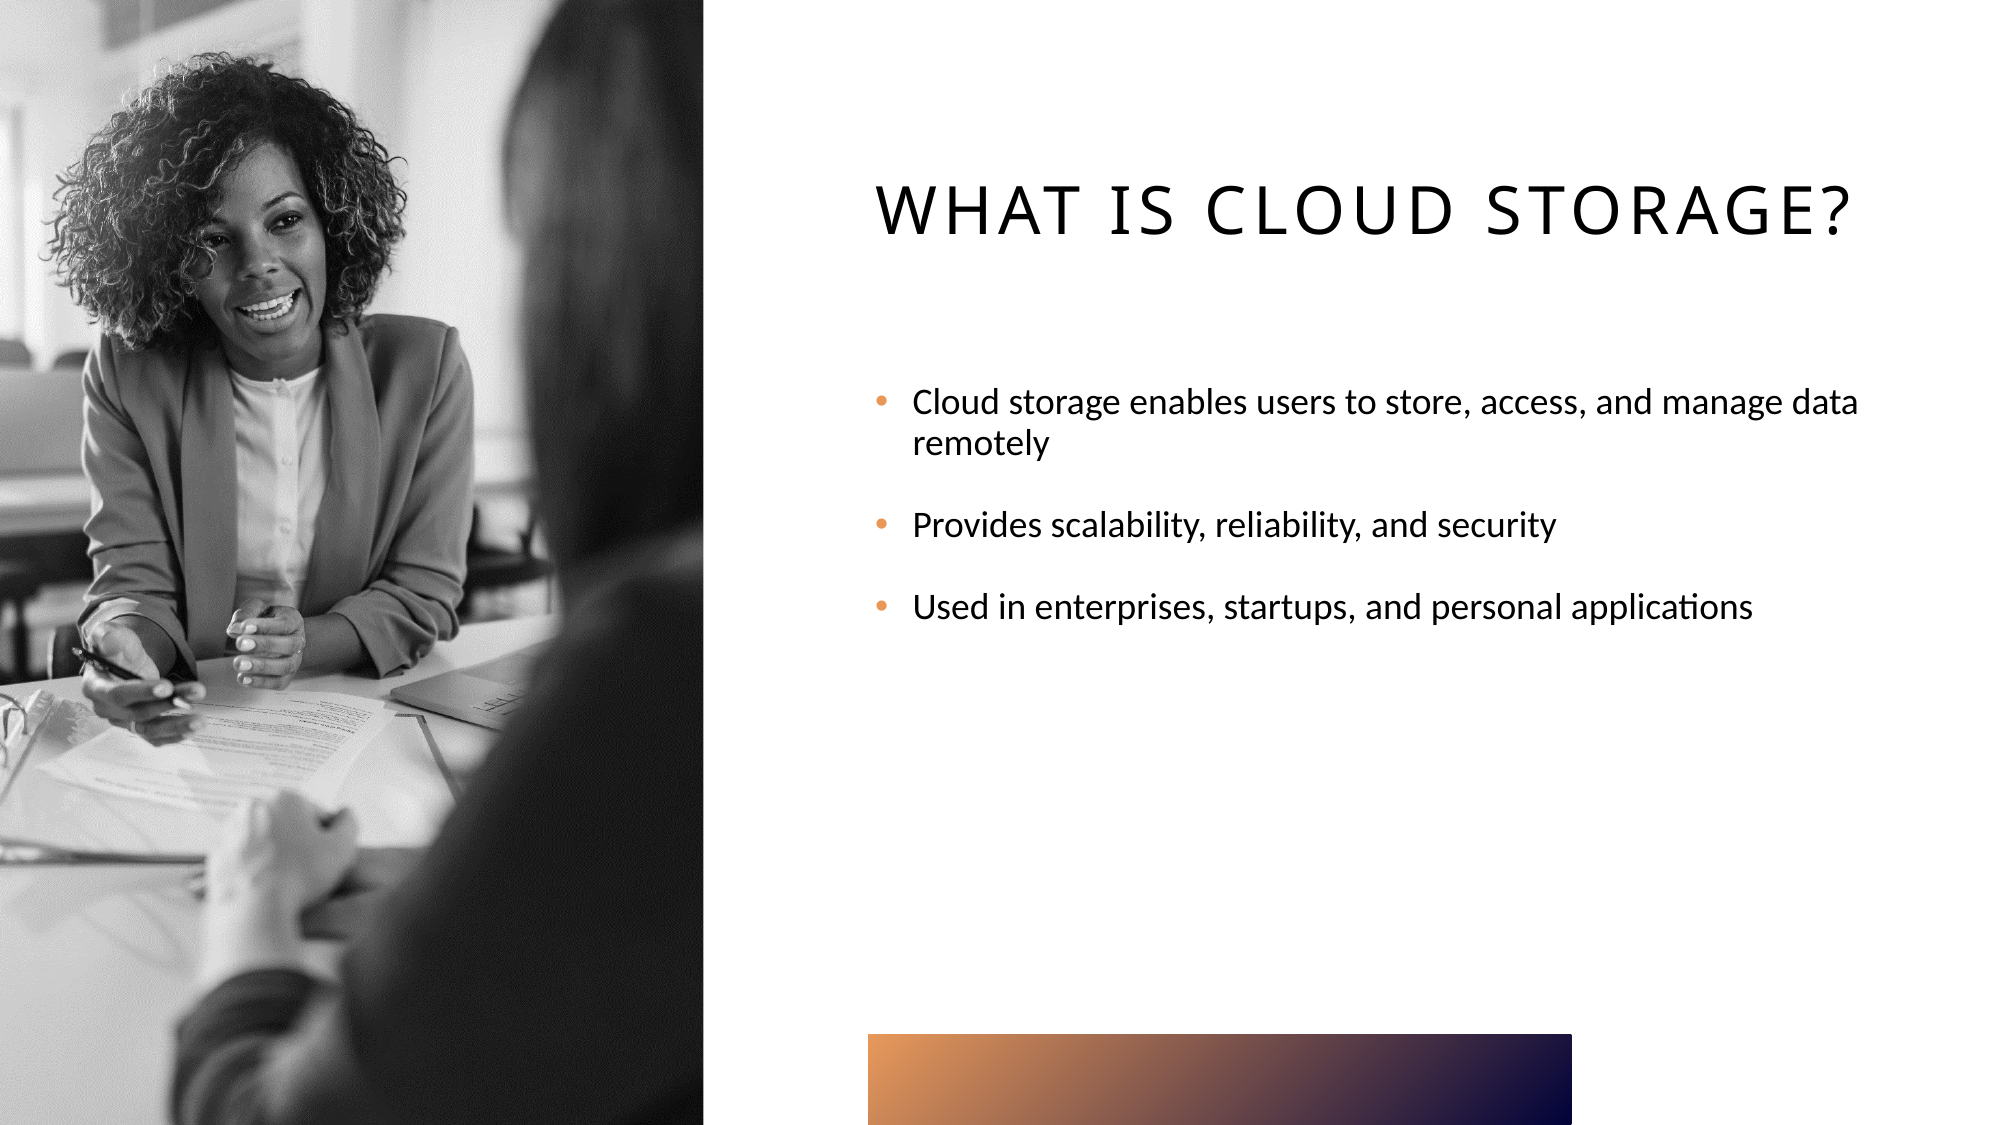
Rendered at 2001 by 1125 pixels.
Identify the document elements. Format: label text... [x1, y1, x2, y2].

picture [0, 0, 704, 1125]
list Cloud storage enables users to store, access, and manage data remotely Provides scalability, reliability, and security Used in enterprises, startups, and personal applications [859, 375, 1884, 945]
title What is cloud storage? [859, 68, 1884, 350]
